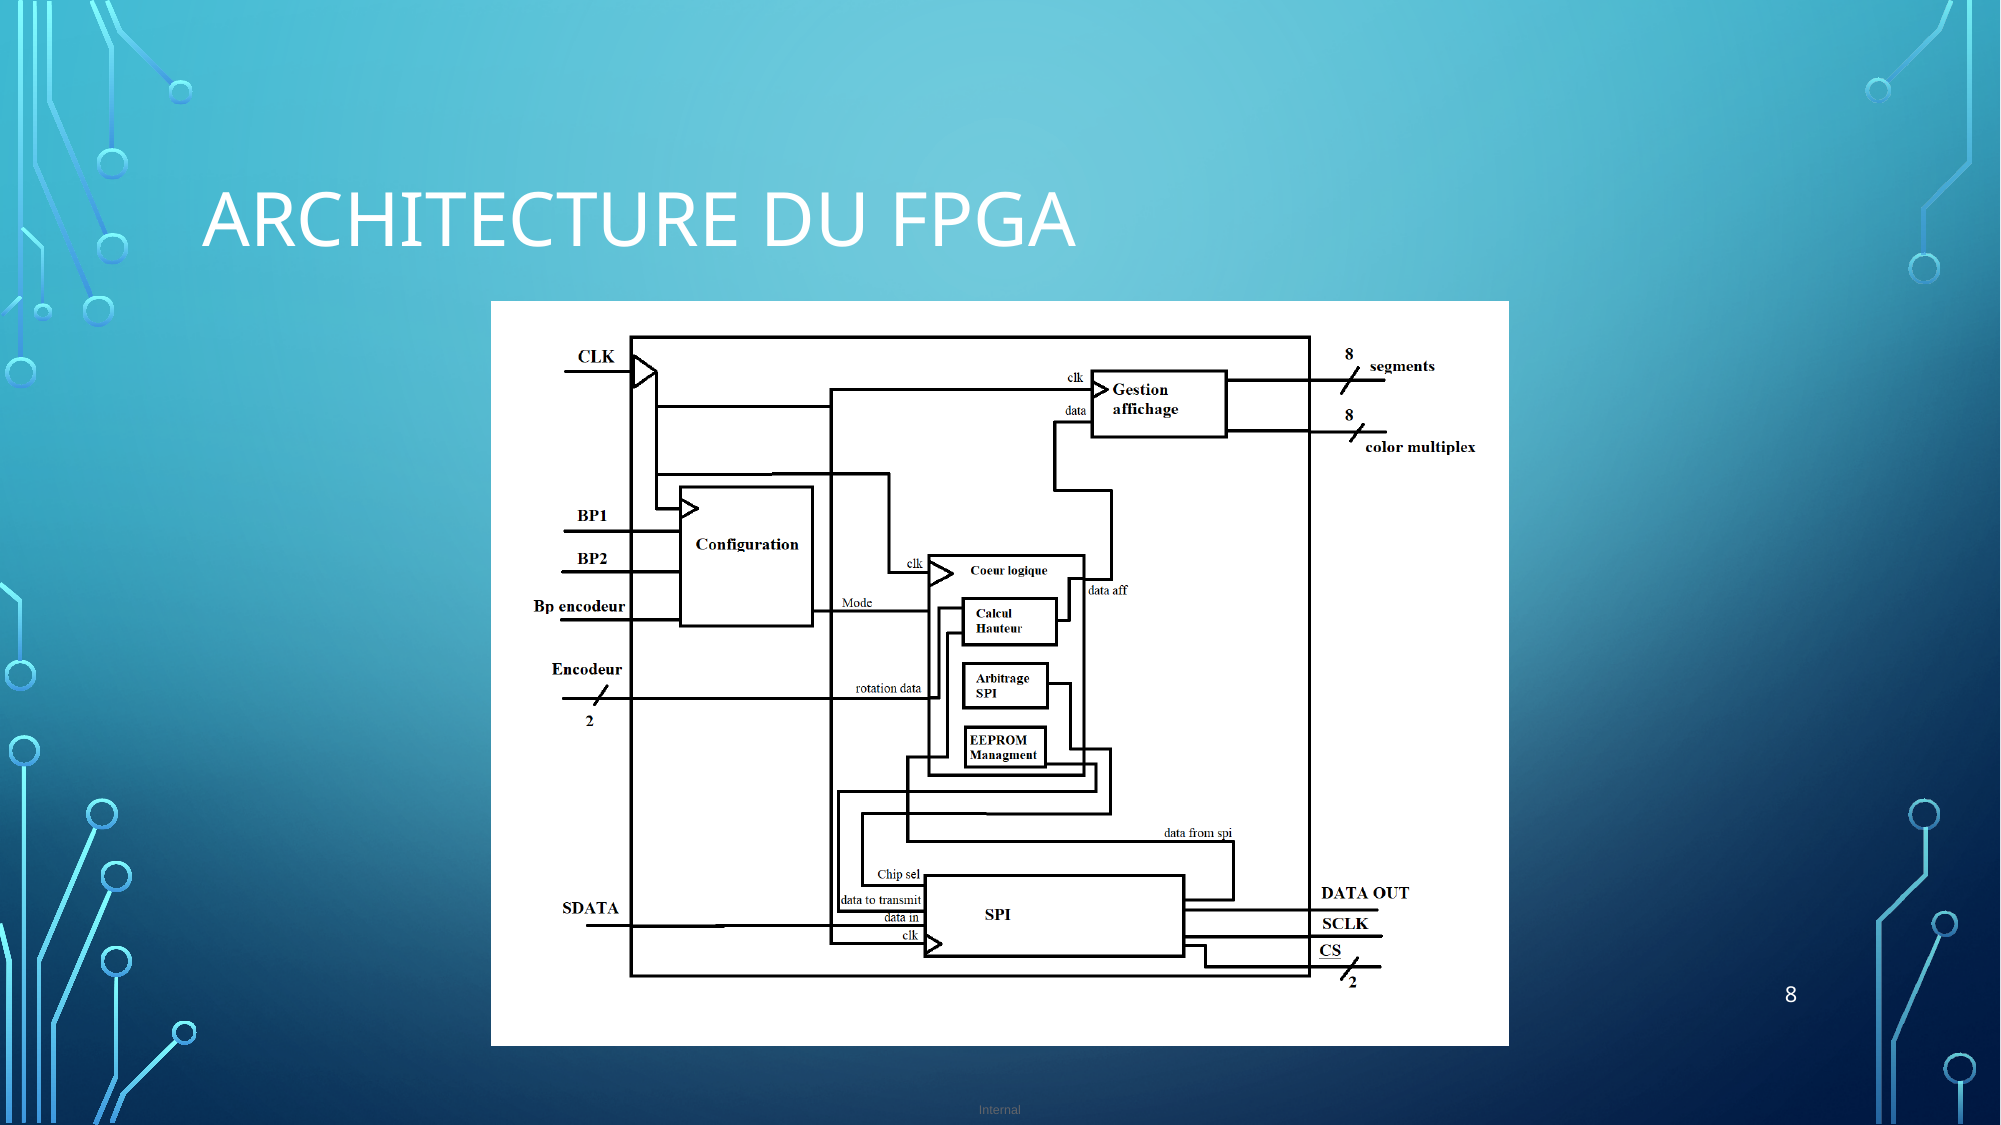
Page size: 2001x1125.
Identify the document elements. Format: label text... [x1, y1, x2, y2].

title Architecture du FPGA [187, 101, 1813, 344]
slide_number 8 [1685, 965, 1813, 1025]
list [490, 301, 1509, 1046]
